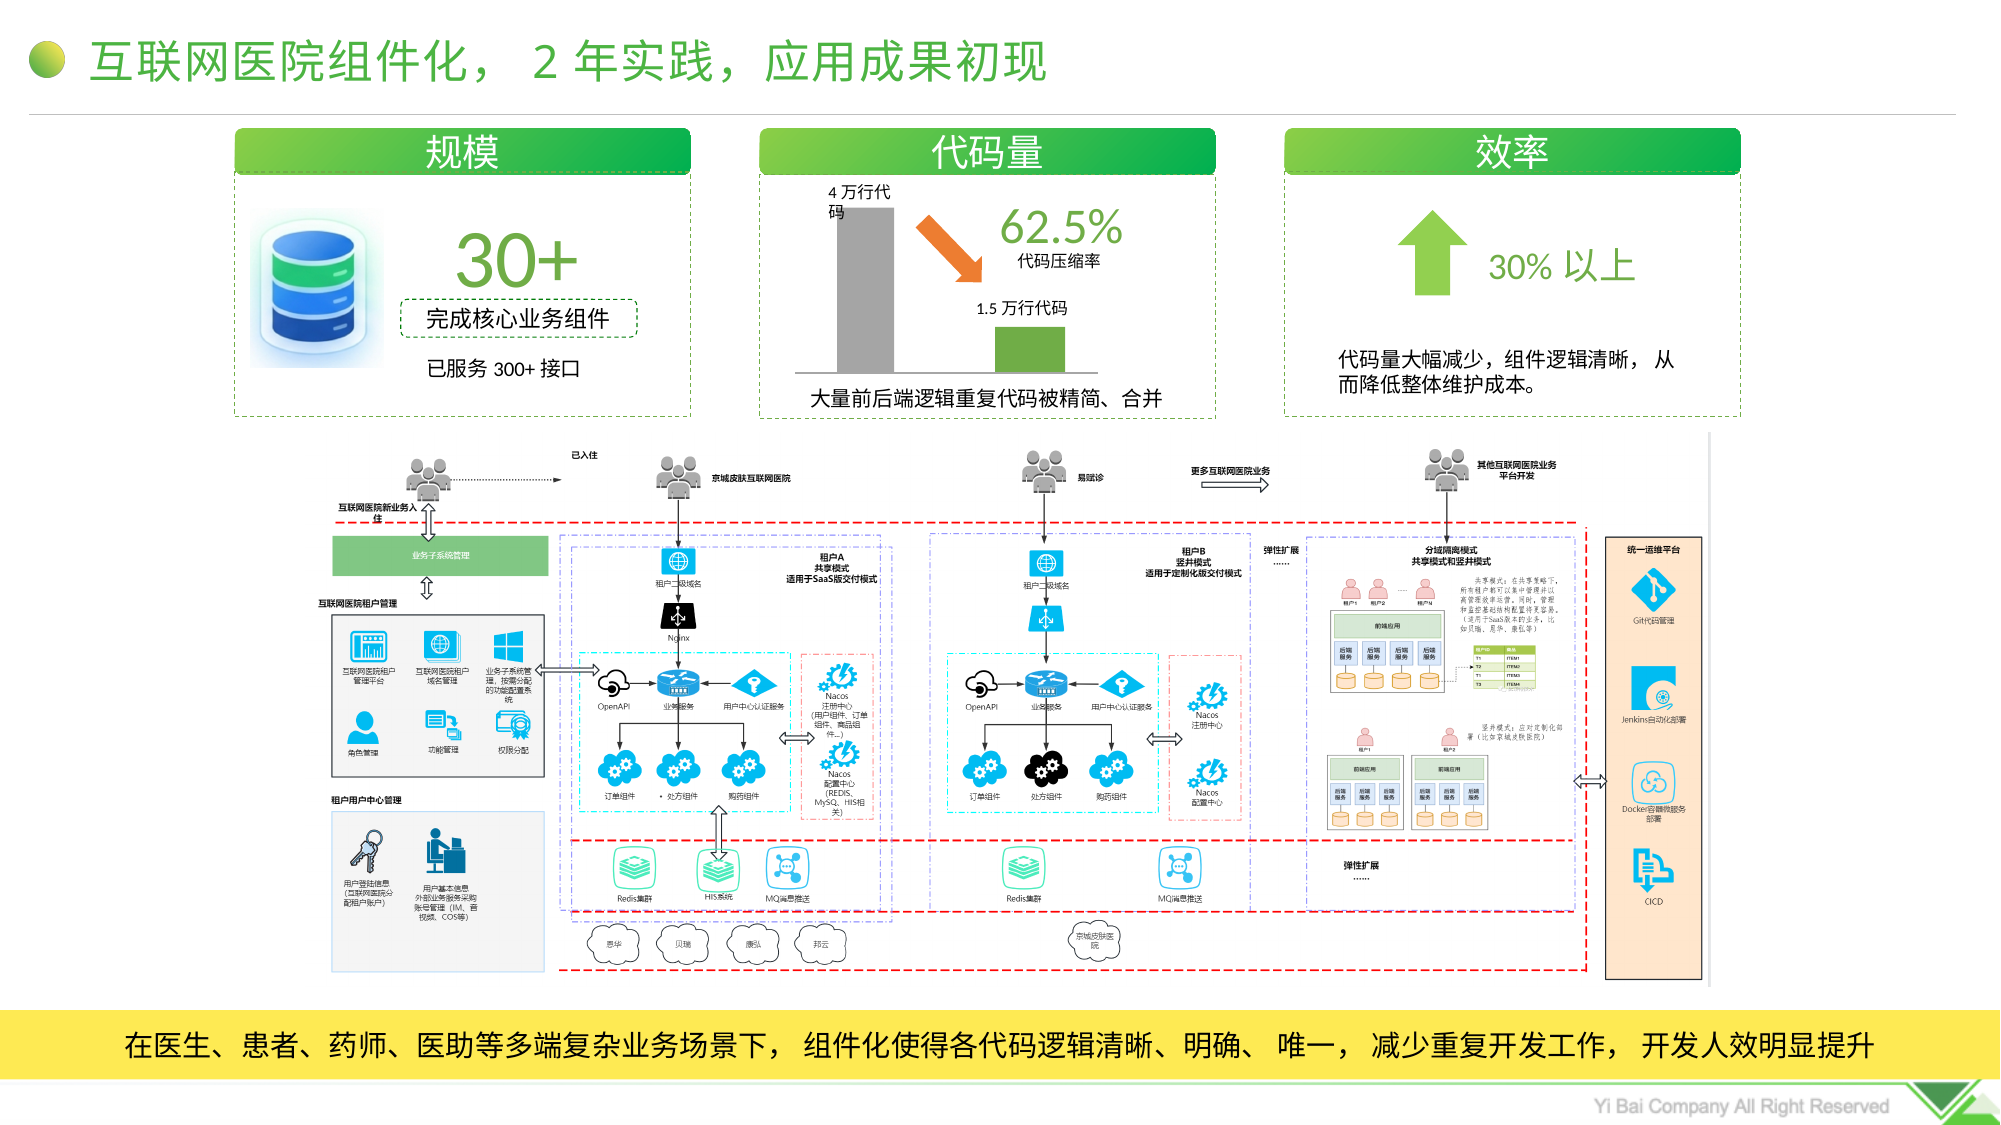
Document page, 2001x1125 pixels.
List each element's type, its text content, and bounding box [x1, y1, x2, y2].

text_box [837, 230, 895, 372]
text_box 1.5万行代码 [961, 290, 1109, 326]
text_box [995, 326, 1066, 372]
text_box 完成核心业务组件 [399, 298, 639, 339]
text_box [1395, 208, 1471, 297]
picture [29, 41, 65, 78]
text_box 在医生、患者、药师、医助等多端复杂业务场景下， 组件化使得各代码逻辑清晰、明确、 唯一， 减少重复开发工作， 开发人效明显提升 [0, 1009, 2000, 1080]
list 互联网医院组件化，2年实践，应用成果初现 [73, 12, 1614, 106]
text_box 代码压缩率 [1002, 242, 1120, 278]
text_box [234, 172, 691, 417]
text_box 62.5% [984, 186, 1195, 262]
picture [305, 432, 1711, 987]
text_box 效率 [1283, 127, 1742, 171]
text_box [915, 214, 982, 283]
text_box 4万行代码 [813, 174, 923, 230]
text_box 30+ [438, 196, 649, 312]
text_box 已服务300+接口 [411, 347, 663, 388]
picture [0, 1080, 2000, 1125]
text_box 代码量大幅减少，组件逻辑清晰， 从而降低整体维护成本。 [1324, 339, 1701, 410]
picture [250, 208, 384, 368]
text_box 代码量 [758, 127, 1217, 174]
text_box [759, 174, 1216, 419]
text_box [1284, 171, 1741, 417]
text_box 大量前后端逻辑重复代码被精简、合并 [795, 378, 1199, 419]
text_box 30%以上 [1473, 234, 1657, 295]
text_box 规模 [233, 127, 692, 172]
